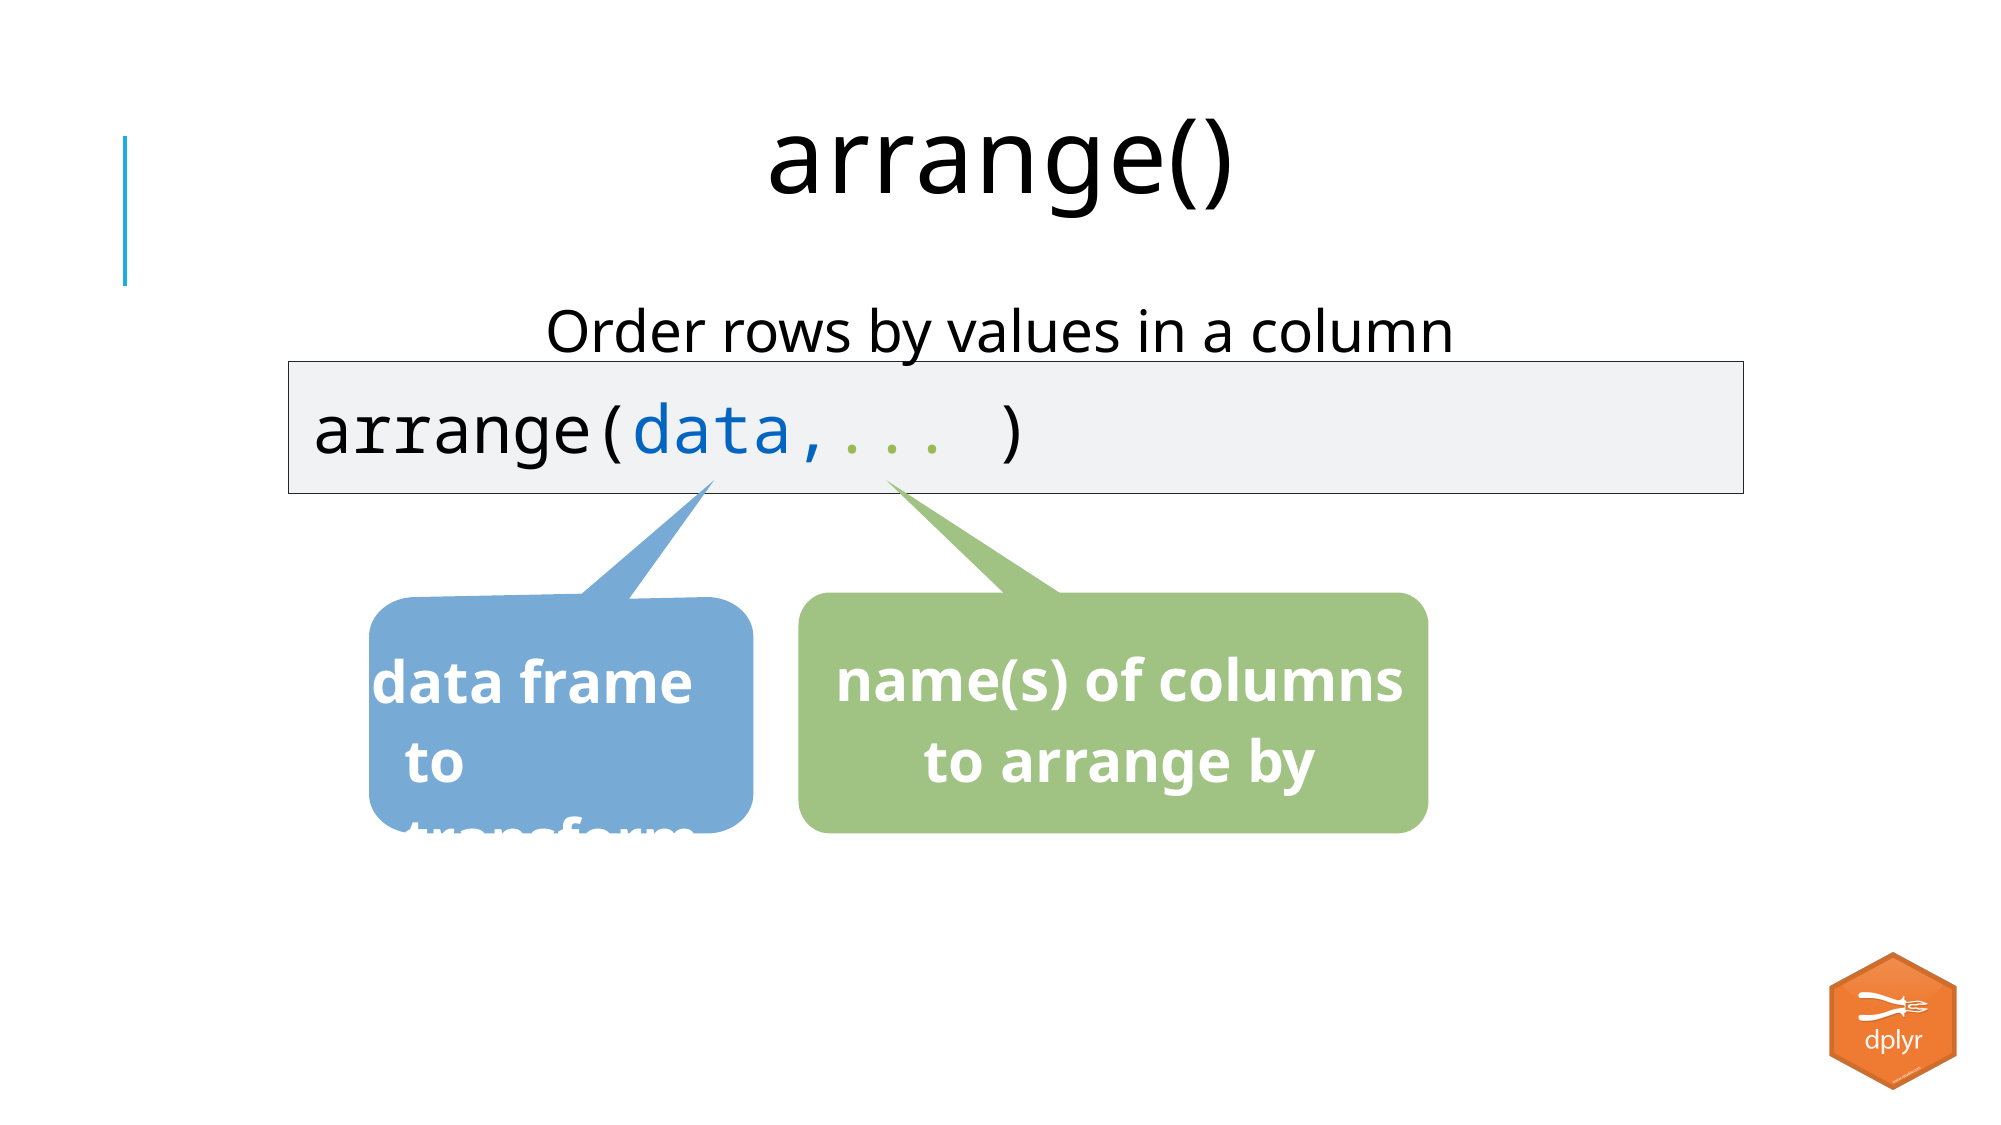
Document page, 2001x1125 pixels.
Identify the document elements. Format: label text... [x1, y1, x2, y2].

text_box data frame to transform [370, 631, 753, 819]
text_box [369, 480, 754, 803]
text_box [798, 480, 1429, 834]
text_box [1829, 952, 1957, 1090]
title arrange() [757, 112, 1243, 240]
text_box [288, 361, 1744, 494]
text_box name(s) of columns to arrange by [811, 630, 1429, 819]
text_box arrange(data,... ) [297, 379, 1047, 475]
text_box Order rows by values in a column [488, 293, 1512, 388]
text_box [379, 819, 743, 834]
